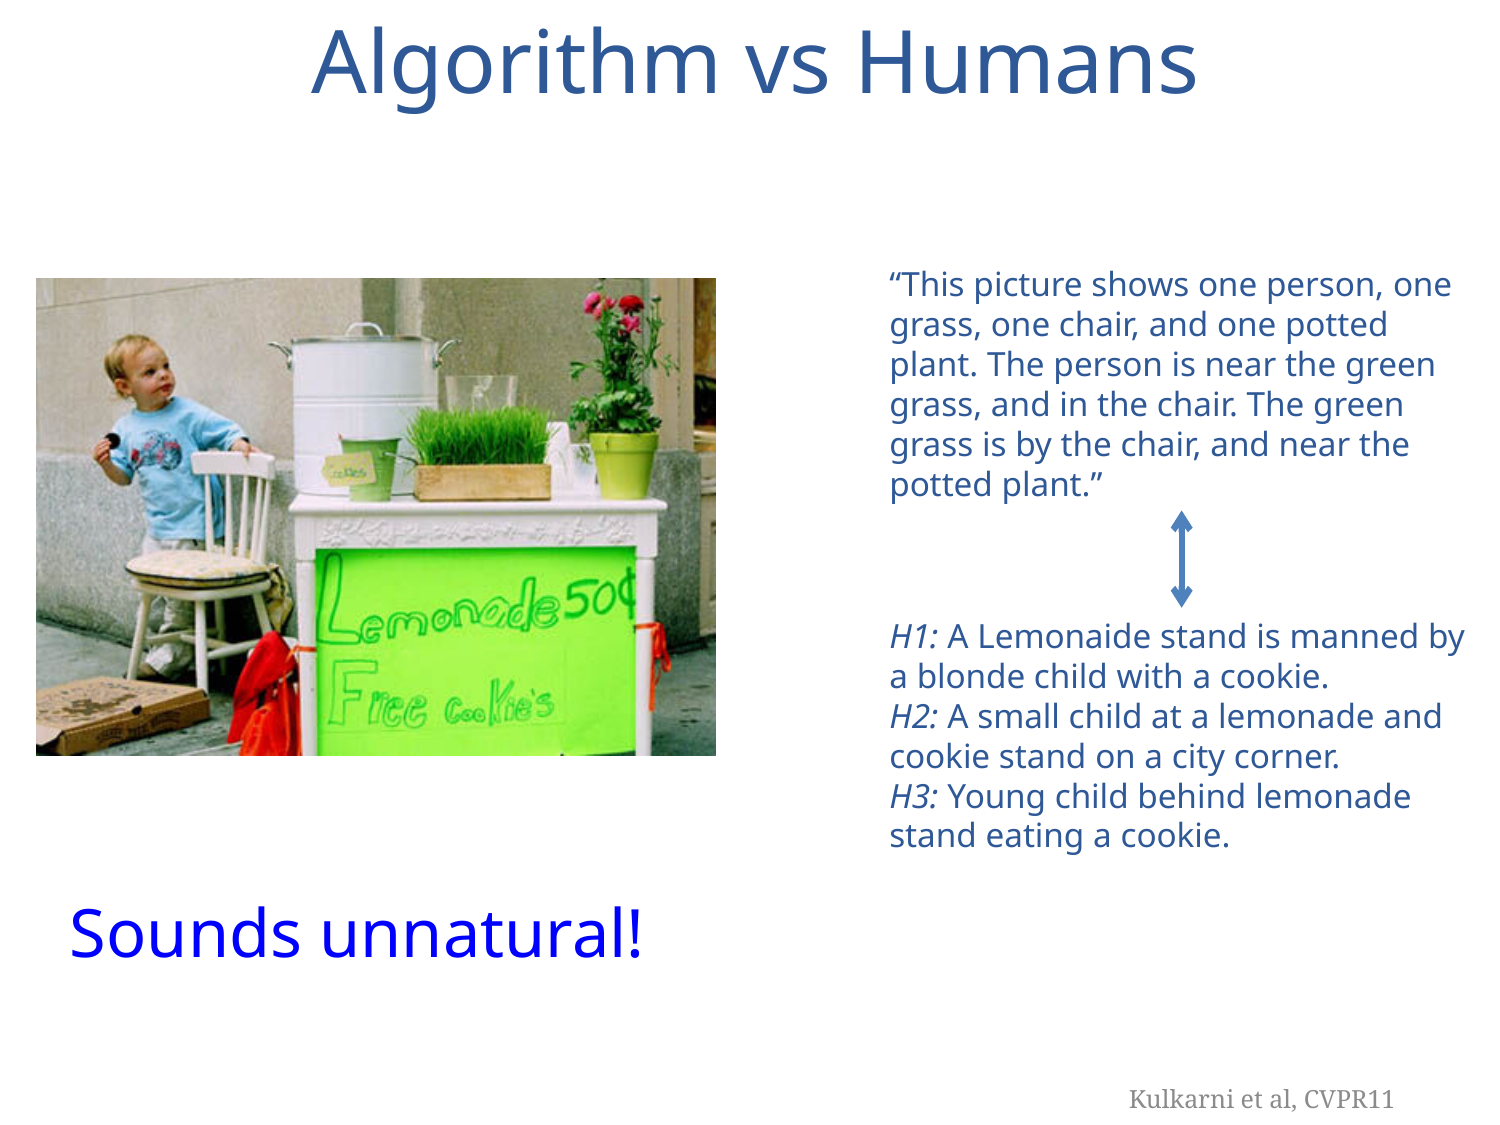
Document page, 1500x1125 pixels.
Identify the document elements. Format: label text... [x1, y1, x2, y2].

text_box Sounds unnatural! [55, 883, 692, 979]
picture [36, 278, 717, 756]
text_box Kulkarni et al, CVPR11 [1025, 1068, 1500, 1125]
title Algorithm vs Humans [0, 3, 1500, 119]
text_box H1: A Lemonaide stand is manned by a blonde child with a cookie. H2: A small child at a lemonade and cookie stand on a city corner. H3: Young child behind lemonade stand eating a cookie. [874, 607, 1489, 862]
text_box “This picture shows one person, one grass, one chair, and one potted plant. The person is near the green grass, and in the chair. The green grass is by the chair, and near the potted plant.” [874, 256, 1489, 511]
